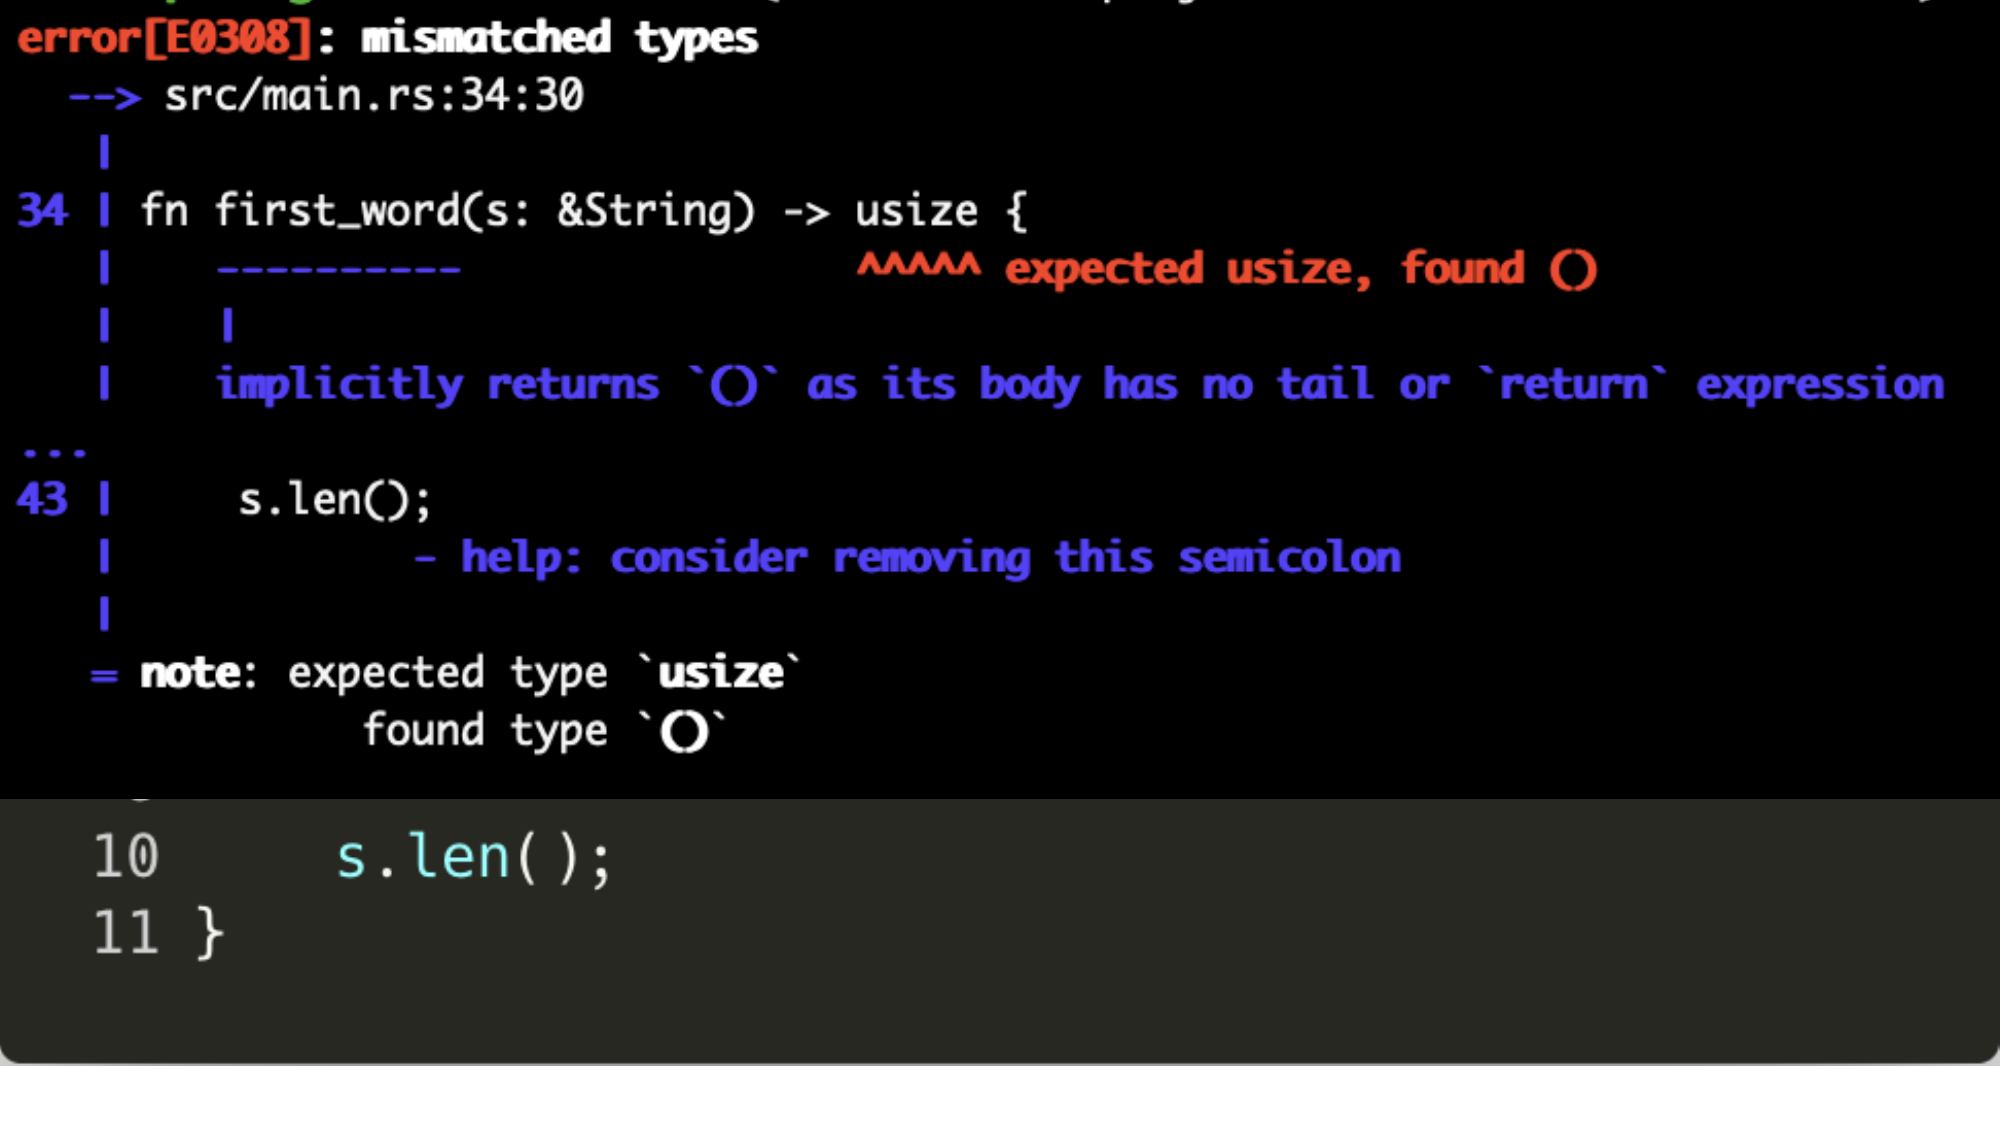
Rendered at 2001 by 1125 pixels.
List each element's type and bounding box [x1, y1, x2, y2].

picture [0, 799, 2000, 1066]
list [0, 0, 2000, 799]
